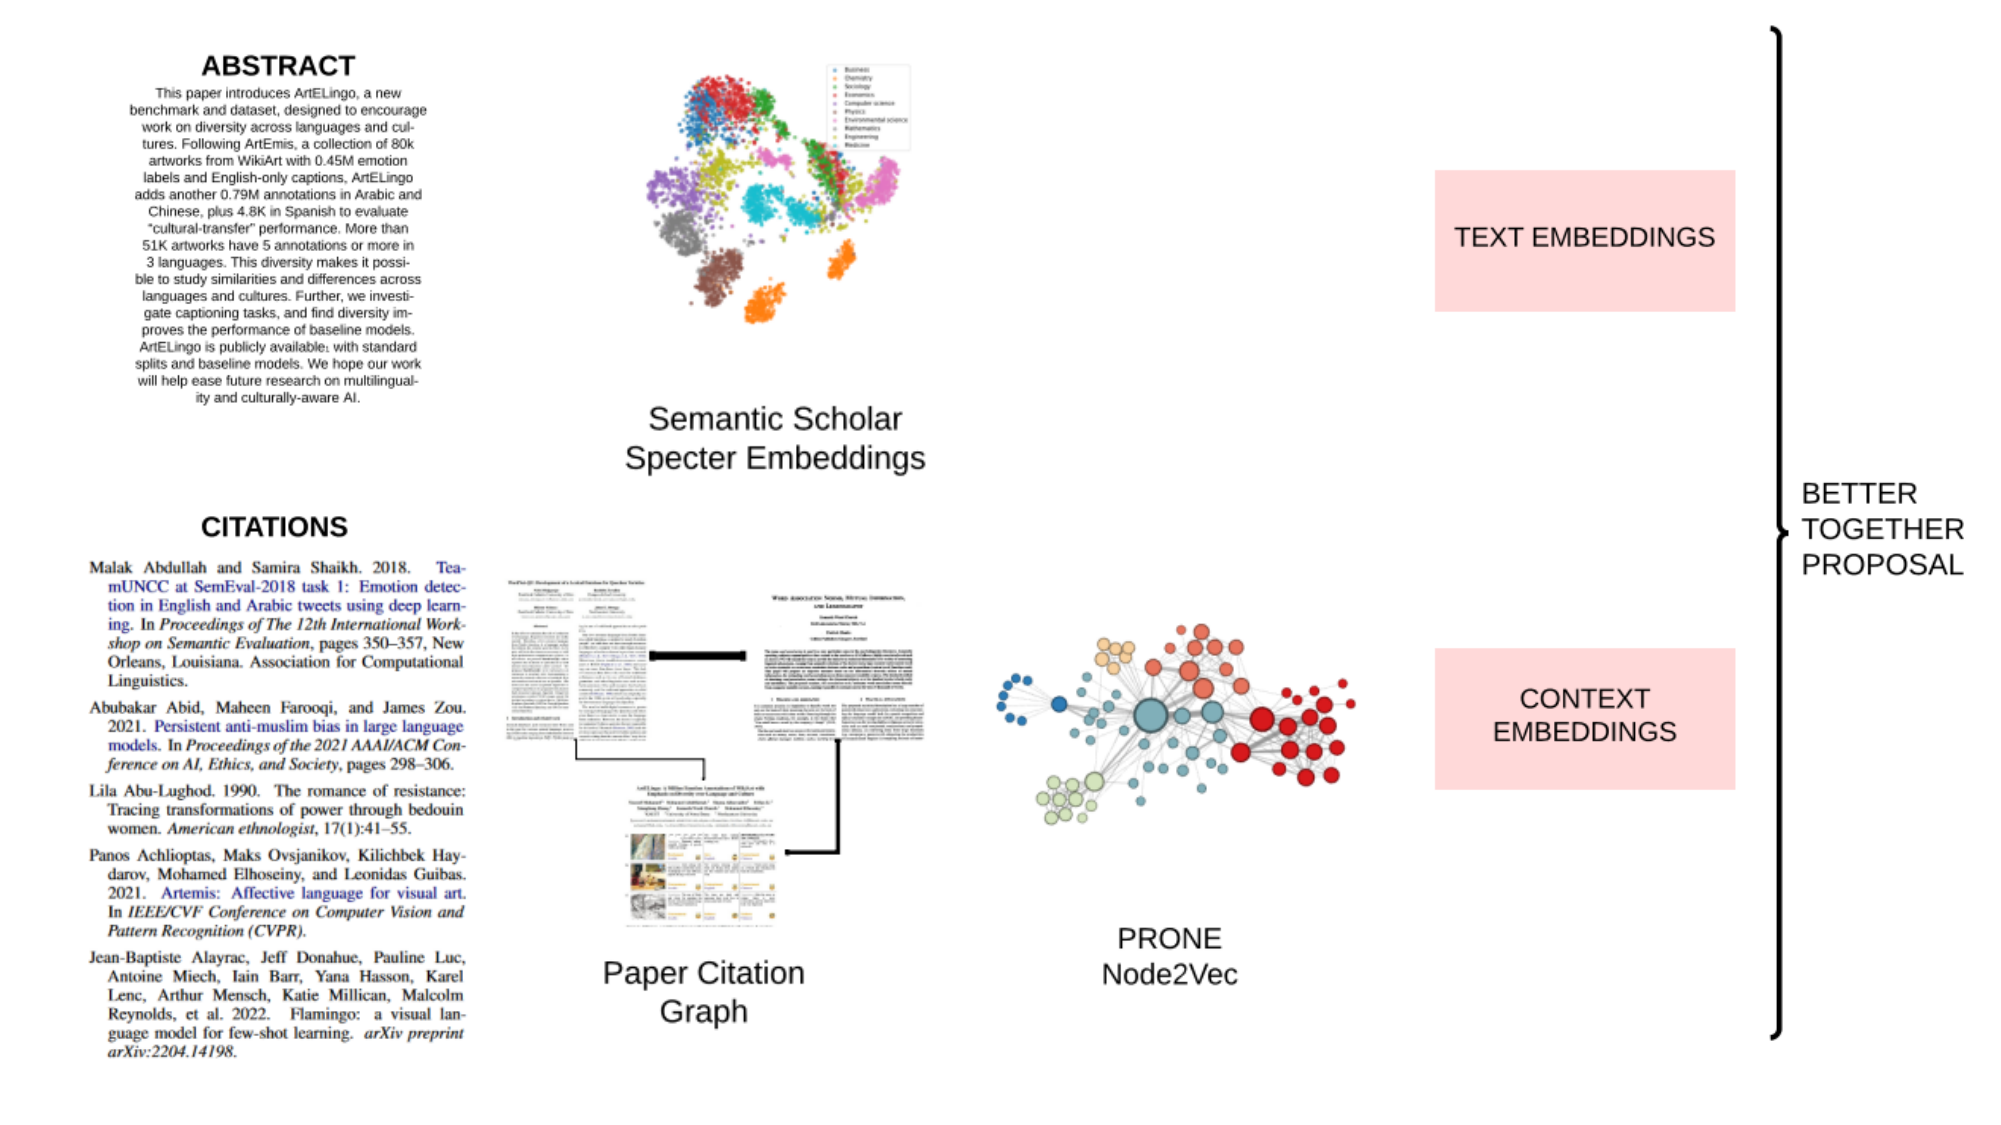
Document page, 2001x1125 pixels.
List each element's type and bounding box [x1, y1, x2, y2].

picture [491, 546, 956, 1051]
picture [1384, 11, 2000, 1080]
list [25, 11, 499, 1111]
picture [599, 25, 1010, 517]
picture [983, 562, 1367, 1008]
